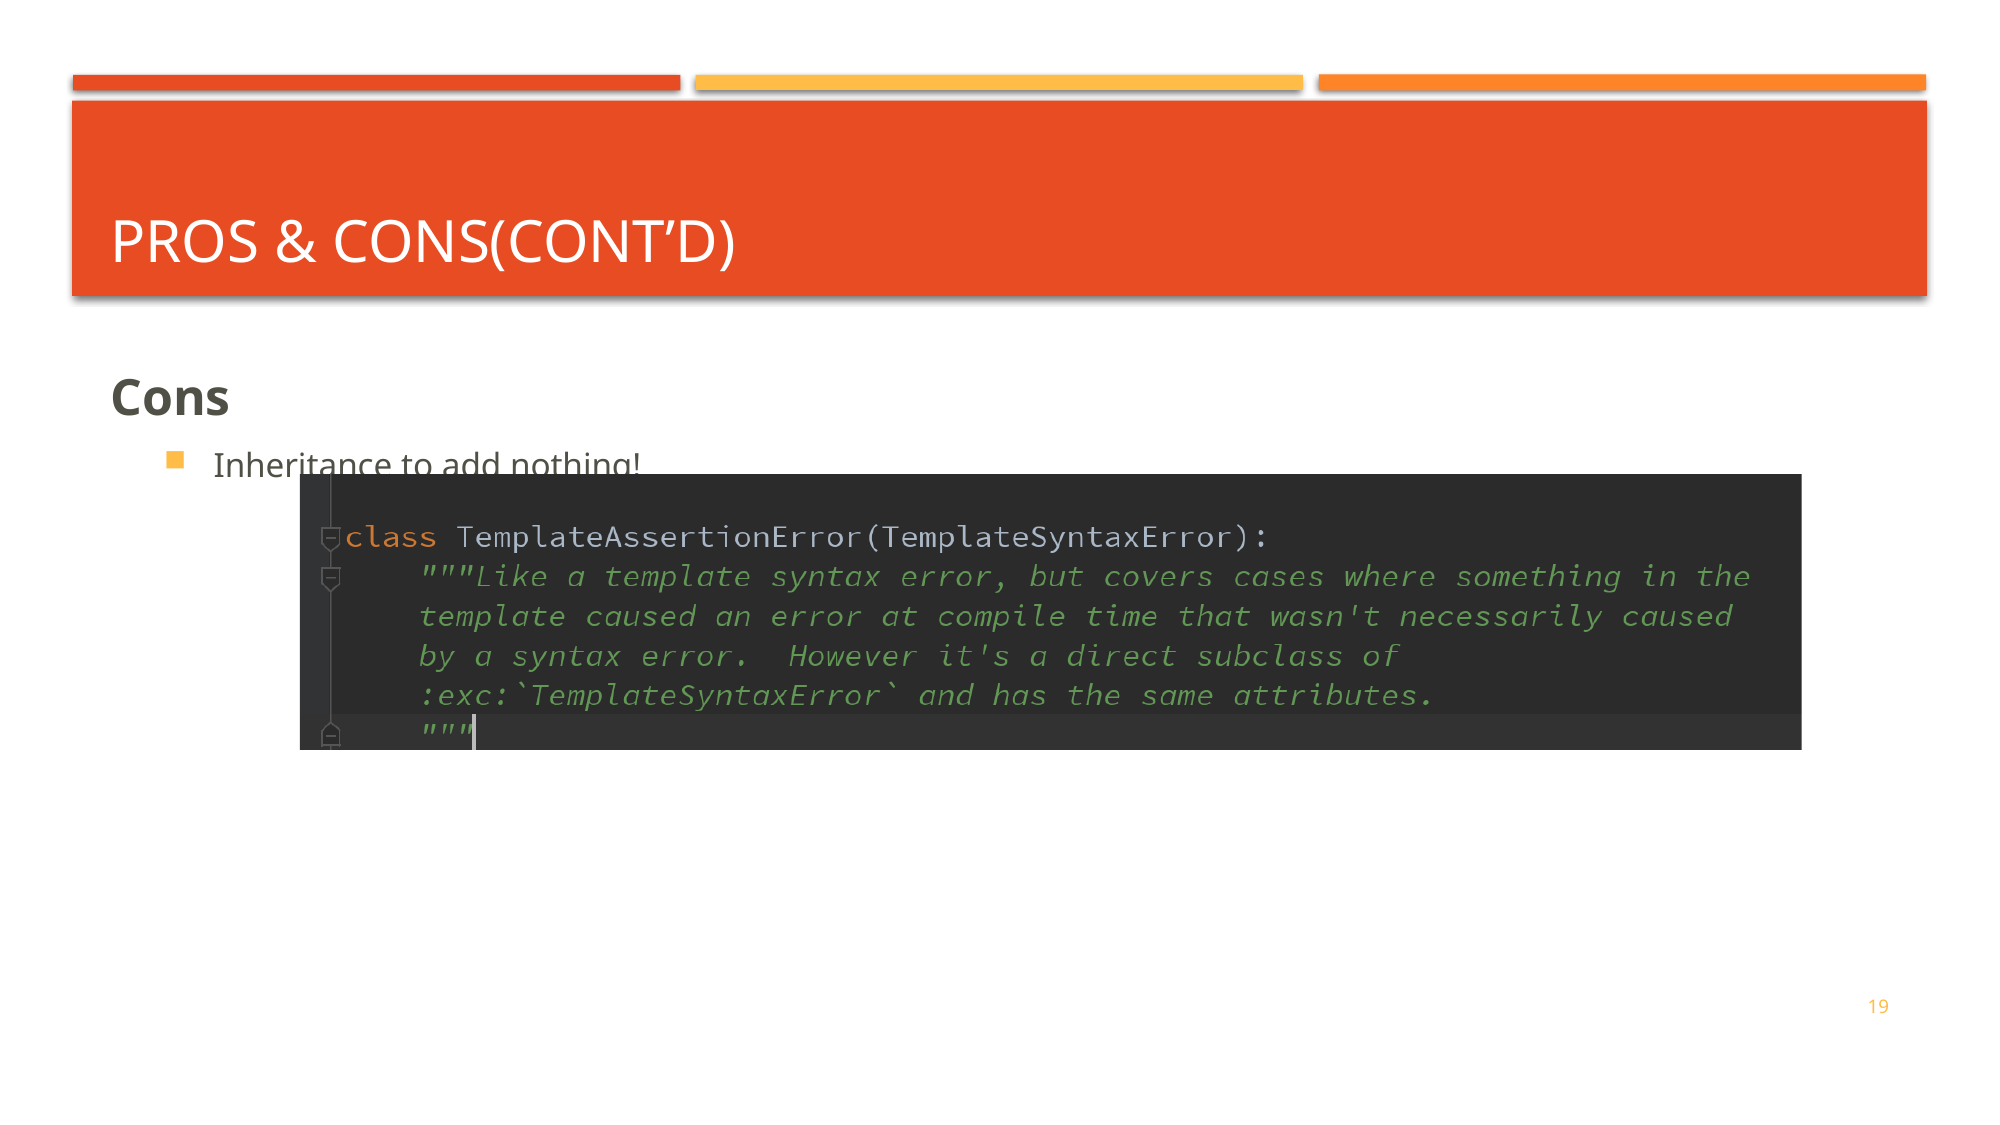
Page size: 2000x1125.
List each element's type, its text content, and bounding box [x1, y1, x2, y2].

slide_number 19 [1731, 977, 1905, 1037]
list Cons Inheritance to add nothing! [95, 357, 1905, 962]
picture [299, 474, 1803, 751]
title Pros & Cons(cont’d) [95, 115, 1905, 282]
